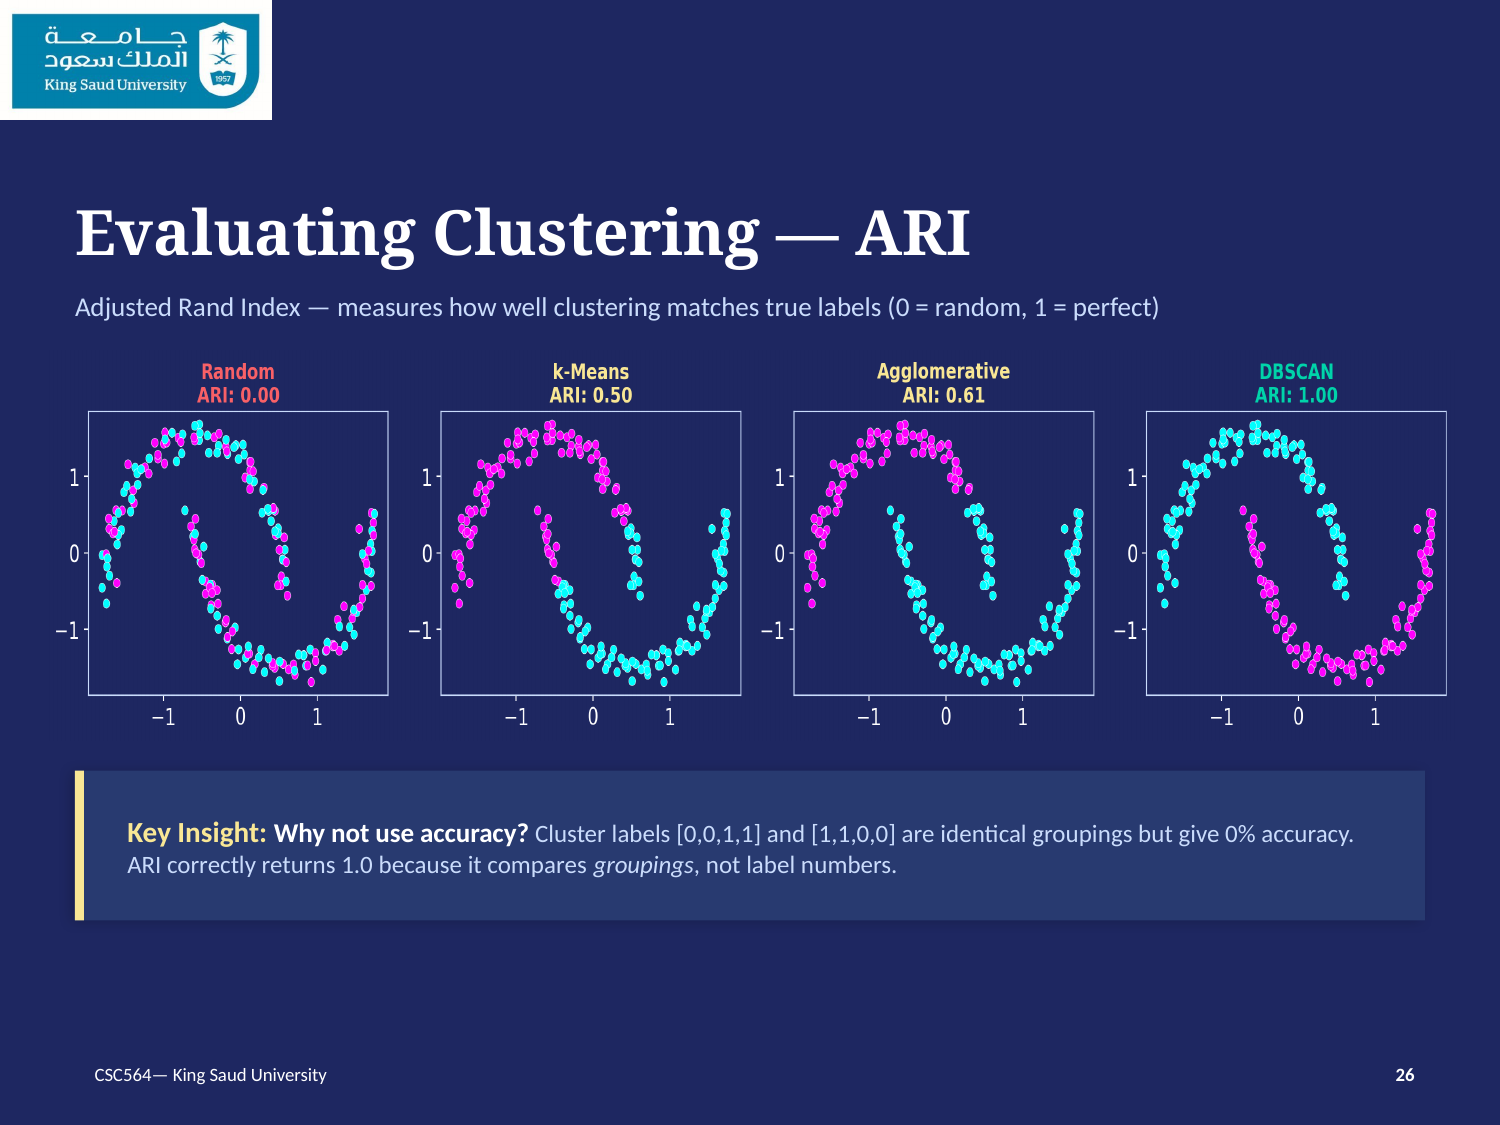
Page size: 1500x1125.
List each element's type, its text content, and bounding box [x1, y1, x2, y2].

text_box Key Insight: Why not use accuracy? Cluster labels [0,0,1,1] and [1,1,0,0] are identical groupings but give 0% accuracy. ARI correctly returns 1.0 because it compares groupings, not label numbers. [112, 778, 1395, 913]
text_box Adjusted Rand Index — measures how well clustering matches true labels (0 = random, 1 = perfect) [74, 275, 1425, 336]
text_box [74, 770, 84, 921]
text_box Evaluating Clustering — ARI [74, 185, 1425, 275]
picture [0, 0, 272, 120]
picture [44, 350, 1455, 741]
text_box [0, 1021, 1500, 1125]
text_box [84, 770, 1425, 921]
